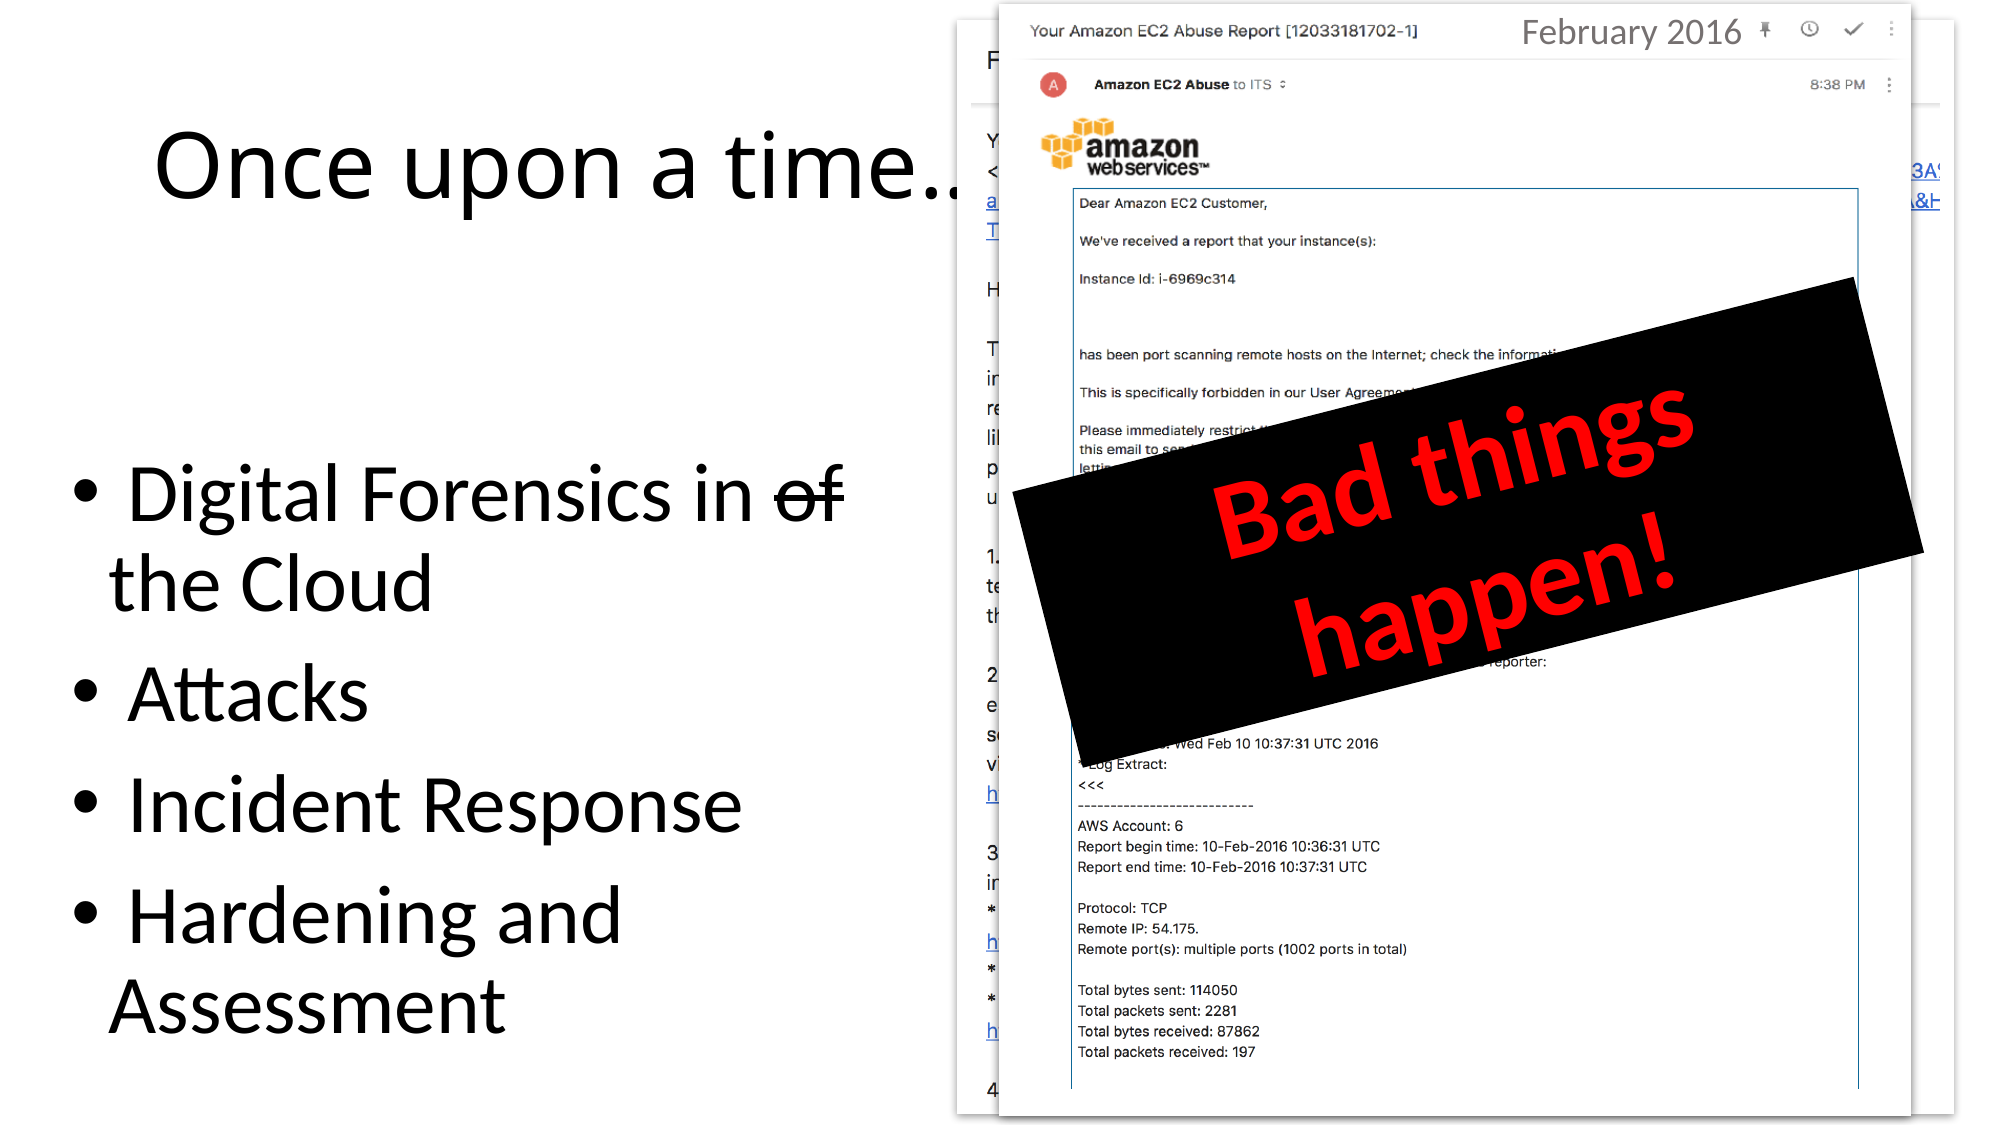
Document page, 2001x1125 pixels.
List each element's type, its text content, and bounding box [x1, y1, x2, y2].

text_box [971, 23, 999, 1100]
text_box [999, 0, 1911, 1116]
title Once upon a time… [137, 59, 951, 278]
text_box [1911, 23, 1980, 1100]
text_box Digital Forensics in of the Cloud Attacks Incident Response Hardening and Assessment [56, 441, 931, 1100]
